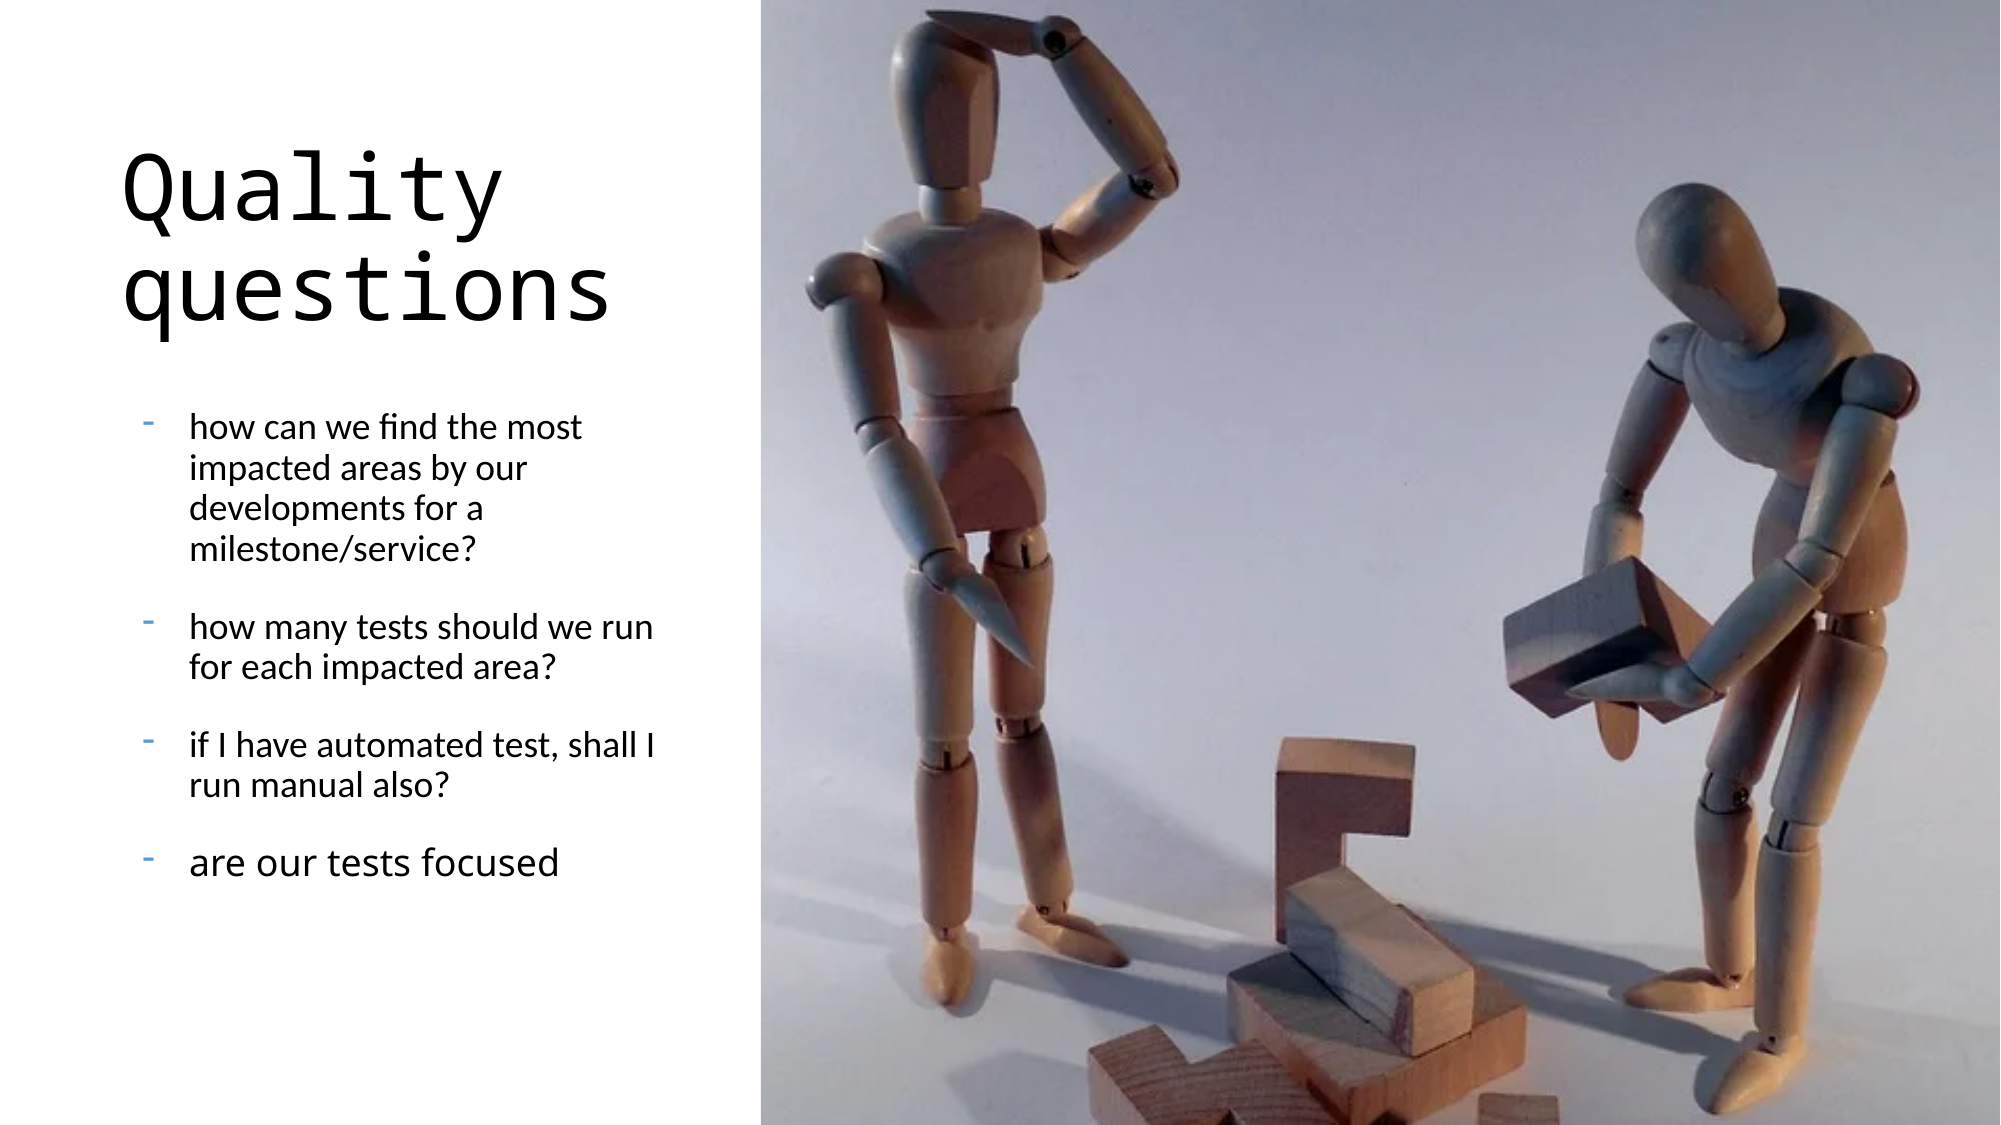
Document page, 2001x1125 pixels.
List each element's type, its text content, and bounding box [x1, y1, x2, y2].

picture [760, 0, 2000, 1125]
list how can we find the most impacted areas by our developments for a milestone/service? how many tests should we run for each impacted area? if I have automated test, shall I run manual also? are our tests focused [106, 399, 706, 1021]
title Quality questions [106, 103, 706, 379]
